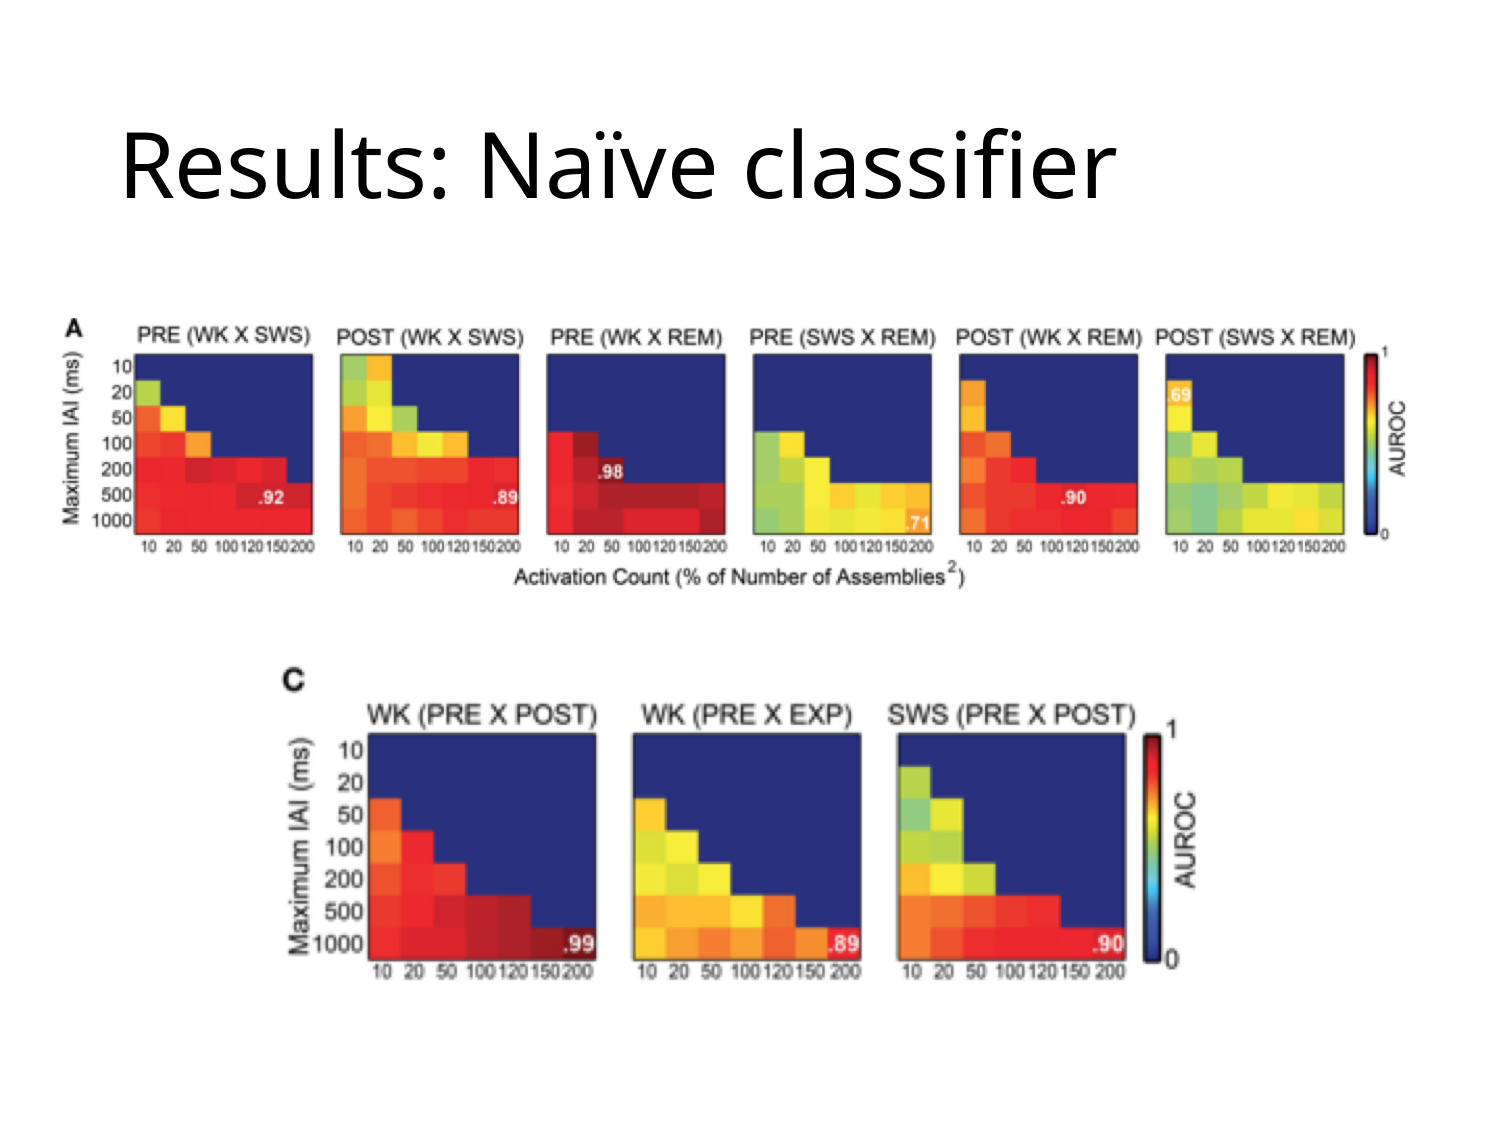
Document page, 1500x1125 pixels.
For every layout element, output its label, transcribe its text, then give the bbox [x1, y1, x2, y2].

picture [50, 289, 1428, 608]
title Results: Naïve classifier [103, 59, 1397, 278]
picture [239, 633, 1227, 1022]
